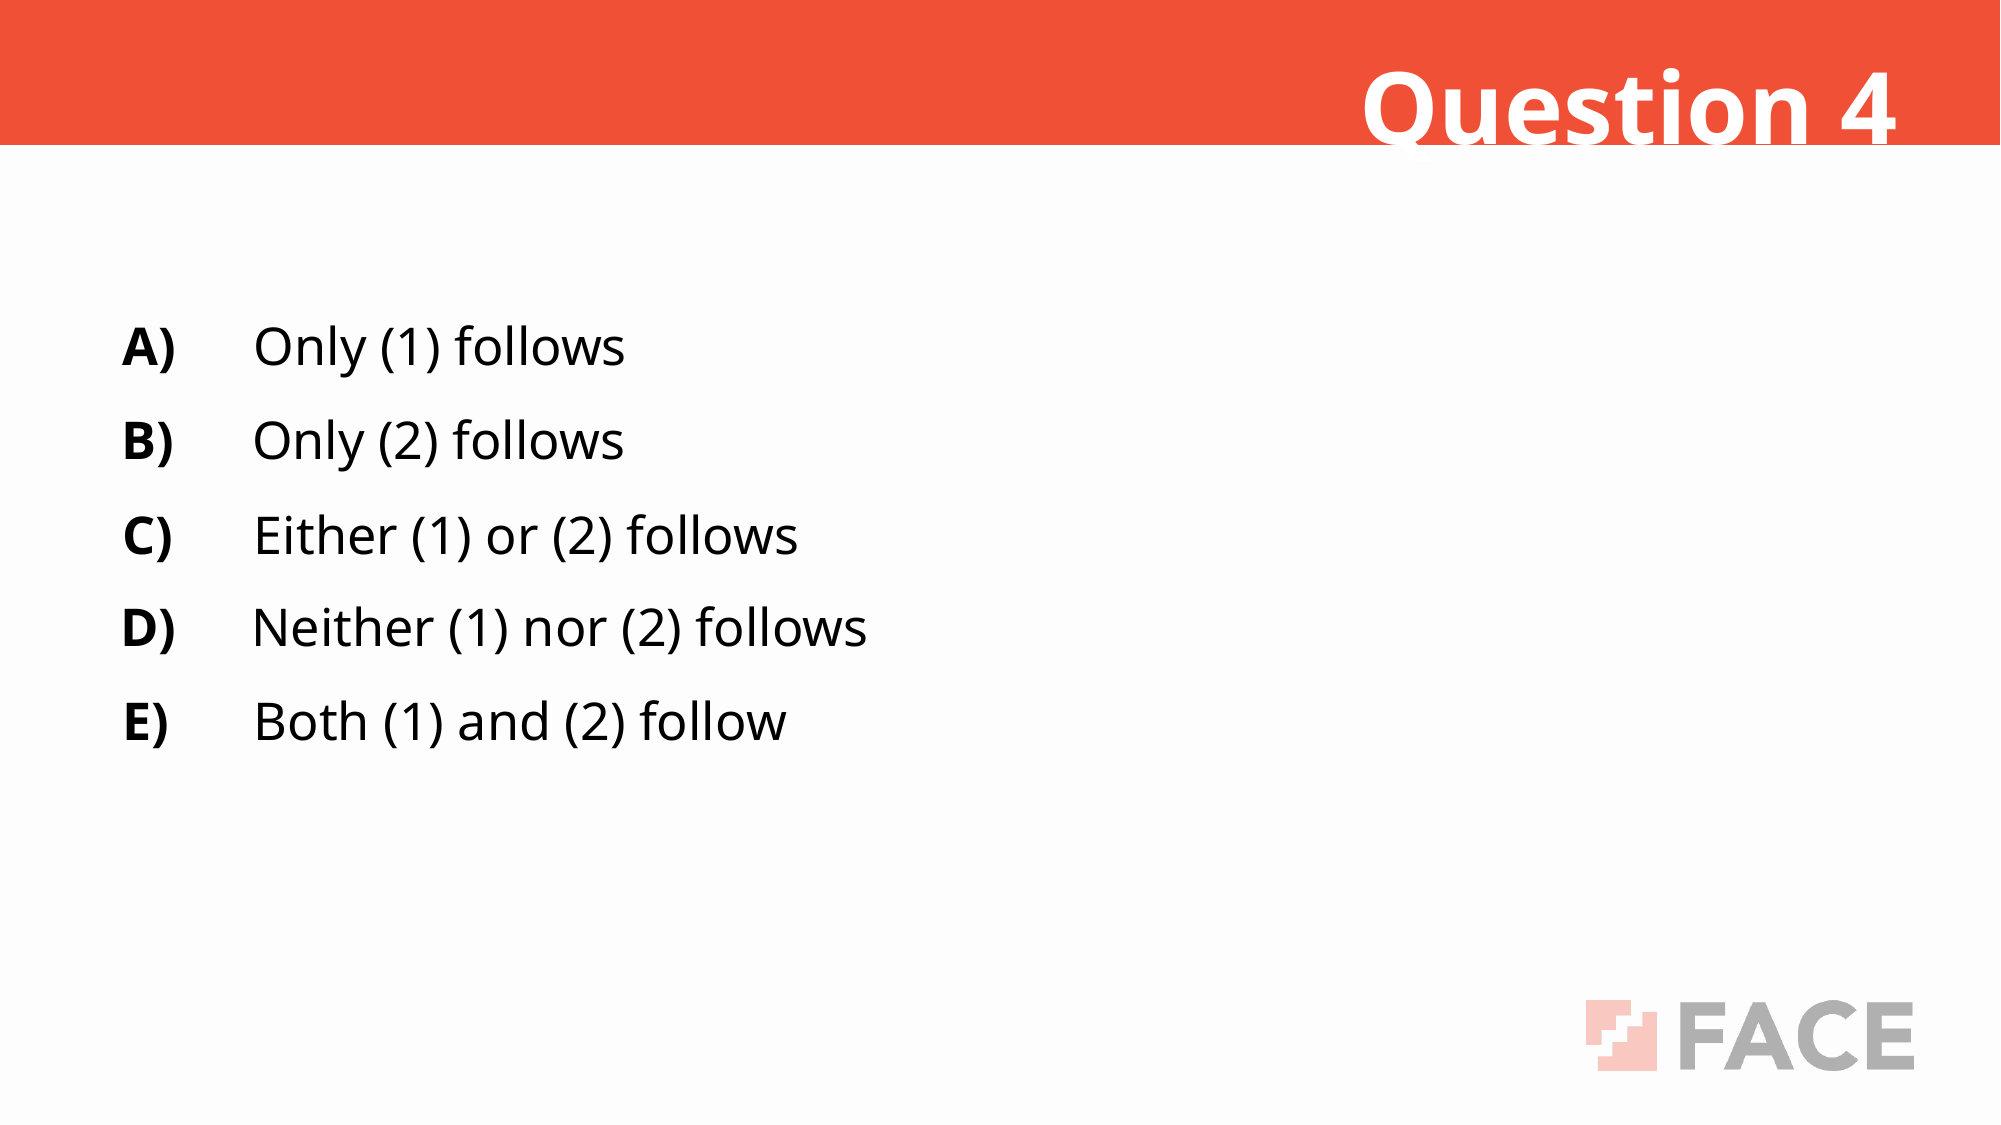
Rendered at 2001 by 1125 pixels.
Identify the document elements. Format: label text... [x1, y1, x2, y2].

text_box Both (1) and (2) follow [238, 649, 1896, 759]
text_box Question 4 [638, 37, 1914, 173]
text_box A) [107, 275, 223, 384]
text_box Only (1) follows [238, 275, 1896, 384]
text_box [0, 0, 2000, 147]
text_box Only (2) follows [237, 369, 1894, 478]
text_box C) [107, 463, 223, 573]
text_box Either (1) or (2) follows [238, 463, 1896, 573]
text_box B) [106, 369, 221, 478]
text_box Neither (1) nor (2) follows [236, 556, 1893, 665]
text_box E) [107, 649, 223, 759]
picture [1586, 1000, 1914, 1072]
text_box D) [105, 556, 220, 665]
